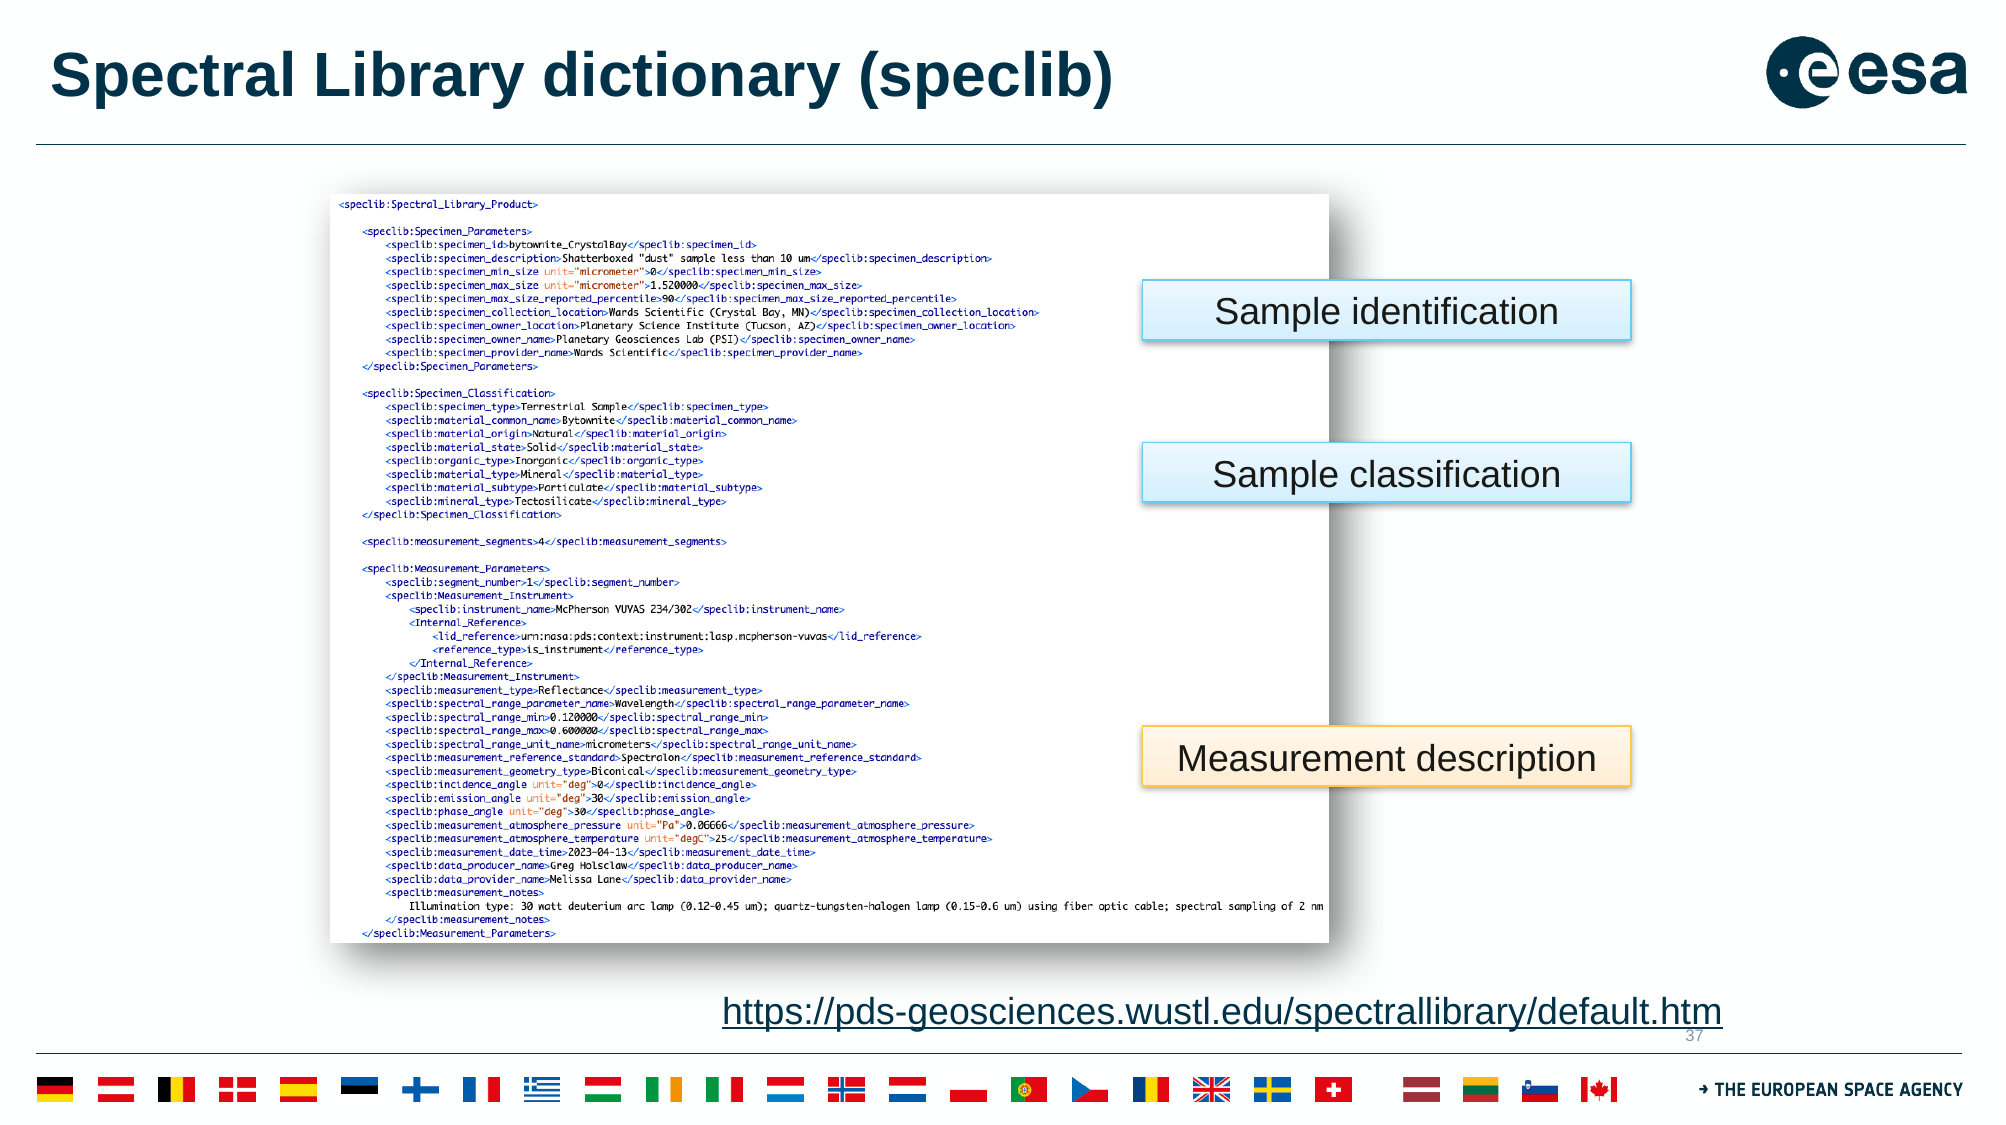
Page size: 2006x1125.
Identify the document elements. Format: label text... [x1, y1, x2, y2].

text_box Sample classification [1335, 442, 1632, 503]
picture [37, 1077, 73, 1102]
text_box https://pds-geosciences.wustl.edu/spectrallibrary/default.htm [707, 979, 2006, 1040]
picture [463, 1077, 500, 1102]
picture [646, 1077, 682, 1102]
picture [1254, 1077, 1291, 1102]
picture [1403, 1077, 1440, 1102]
picture [1011, 1077, 1047, 1102]
picture [1193, 1077, 1230, 1102]
picture [828, 1077, 865, 1102]
picture [1133, 1077, 1169, 1102]
picture [767, 1077, 804, 1102]
picture [341, 1077, 378, 1102]
picture [219, 1077, 256, 1102]
picture [98, 1077, 134, 1102]
text_box Measurement description [1335, 725, 1632, 787]
picture [1315, 1077, 1352, 1102]
picture [1581, 1077, 1617, 1102]
picture [950, 1077, 987, 1102]
picture [280, 1077, 317, 1102]
picture [1694, 0, 2006, 180]
picture [1072, 1077, 1108, 1102]
picture [1522, 1077, 1558, 1102]
picture [706, 1077, 743, 1102]
picture [585, 1077, 621, 1102]
picture [524, 1077, 560, 1102]
picture [402, 1077, 439, 1102]
picture [330, 194, 1330, 943]
text_box Sample identification [1335, 279, 1632, 341]
picture [1696, 1080, 1966, 1098]
picture [889, 1077, 926, 1102]
title Spectral Library dictionary (speclib) [35, 25, 1694, 119]
picture [158, 1077, 195, 1102]
